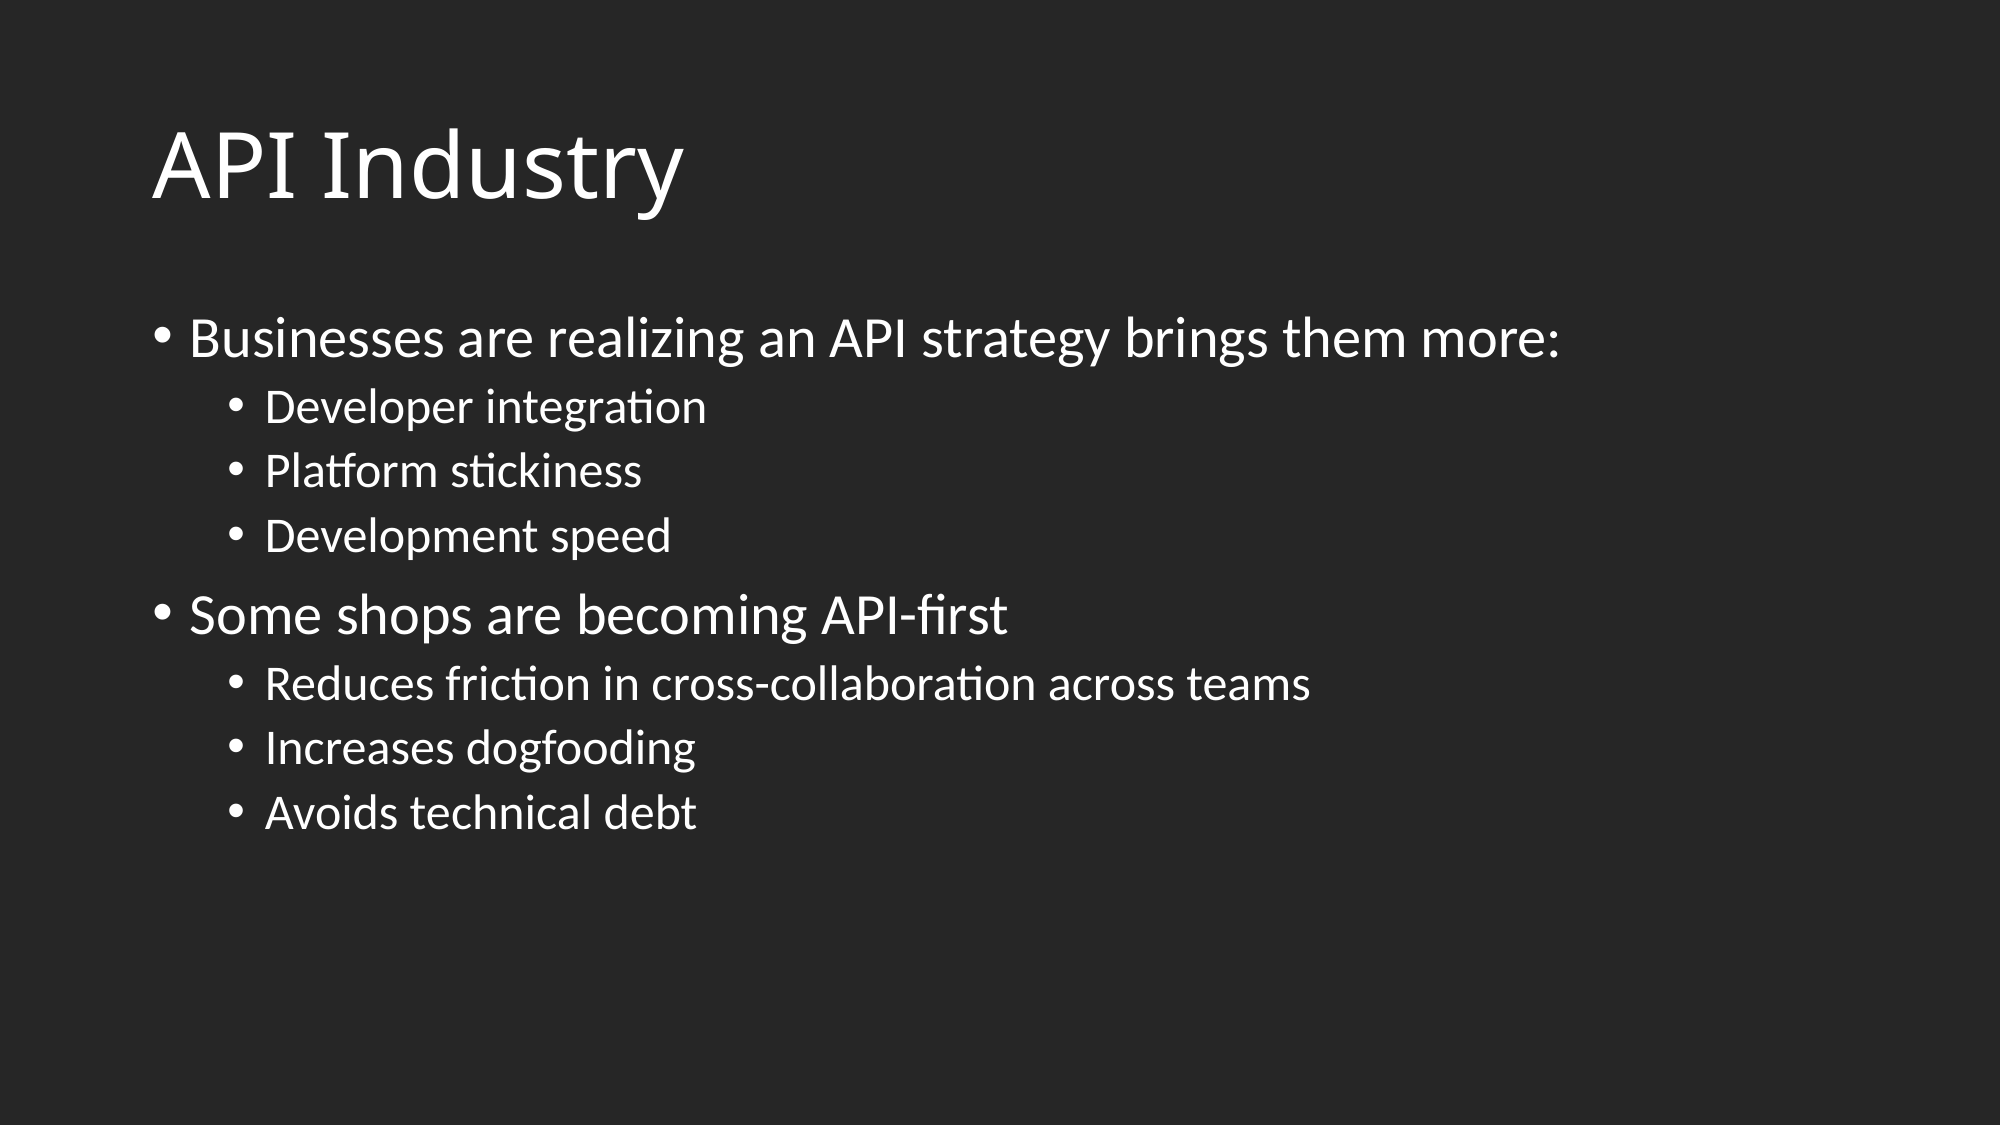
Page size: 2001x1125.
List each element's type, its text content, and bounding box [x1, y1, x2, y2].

title API Industry [137, 59, 1863, 278]
list Businesses are realizing an API strategy brings them more: Developer integration Platform stickiness Development speed Some shops are becoming API-first Reduces friction in cross-collaboration across teams Increases dogfooding Avoids technical debt [137, 299, 1863, 1014]
